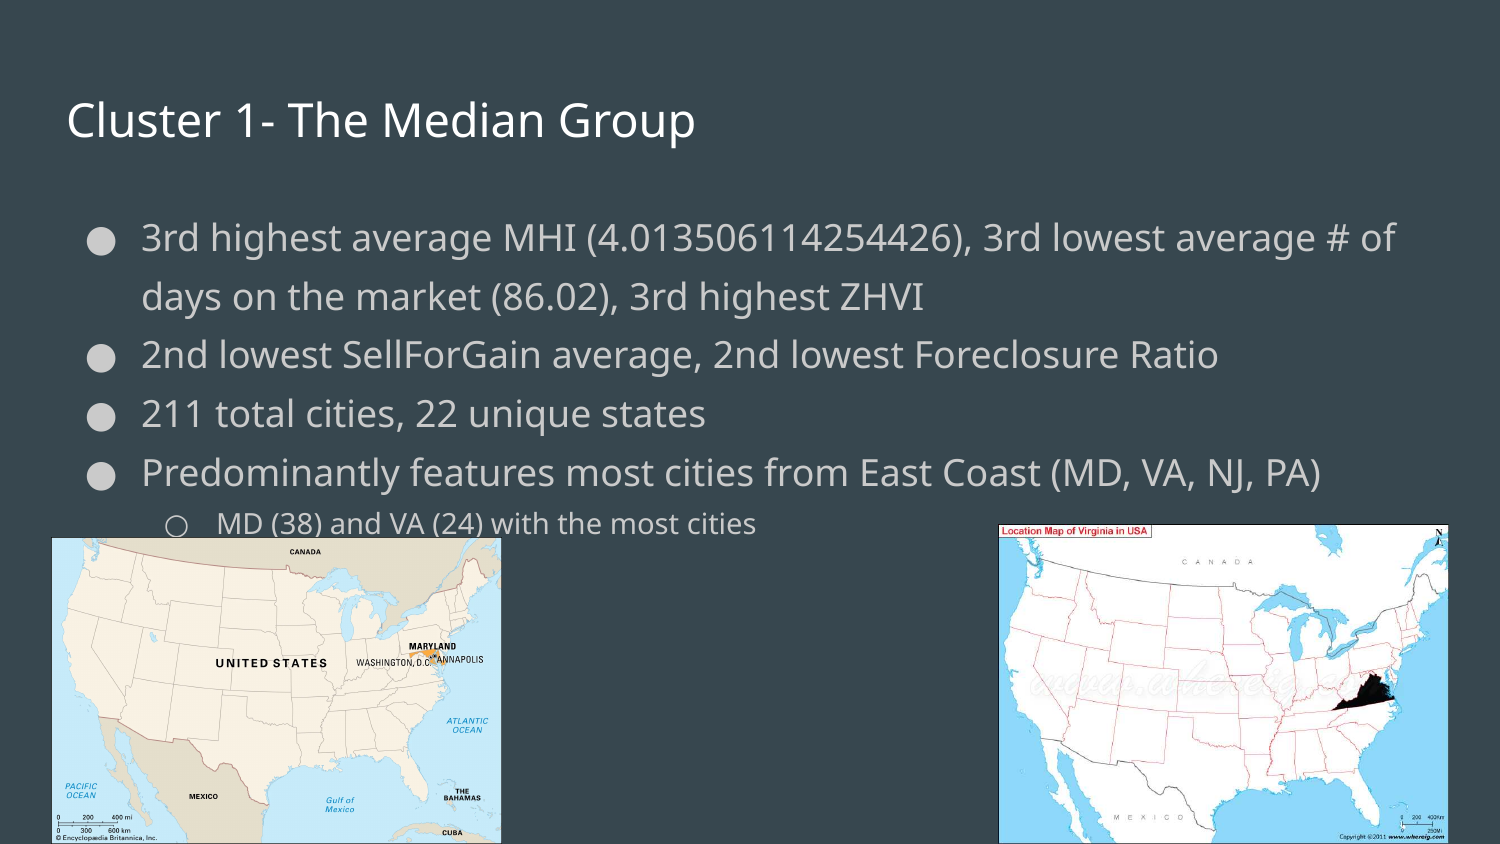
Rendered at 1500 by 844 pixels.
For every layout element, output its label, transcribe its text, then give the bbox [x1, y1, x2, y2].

list 3rd highest average MHI (4.013506114254426), 3rd lowest average # of days on the market (86.02), 3rd highest ZHVI 2nd lowest SellForGain average, 2nd lowest Foreclosure Ratio 211 total cities, 22 unique states Predominantly features most cities from East Coast (MD, VA, NJ, PA) MD (38) and VA (24) with the most cities [51, 189, 1449, 750]
title Cluster 1- The Median Group [51, 72, 1449, 167]
picture [998, 524, 1450, 844]
picture [50, 537, 502, 844]
